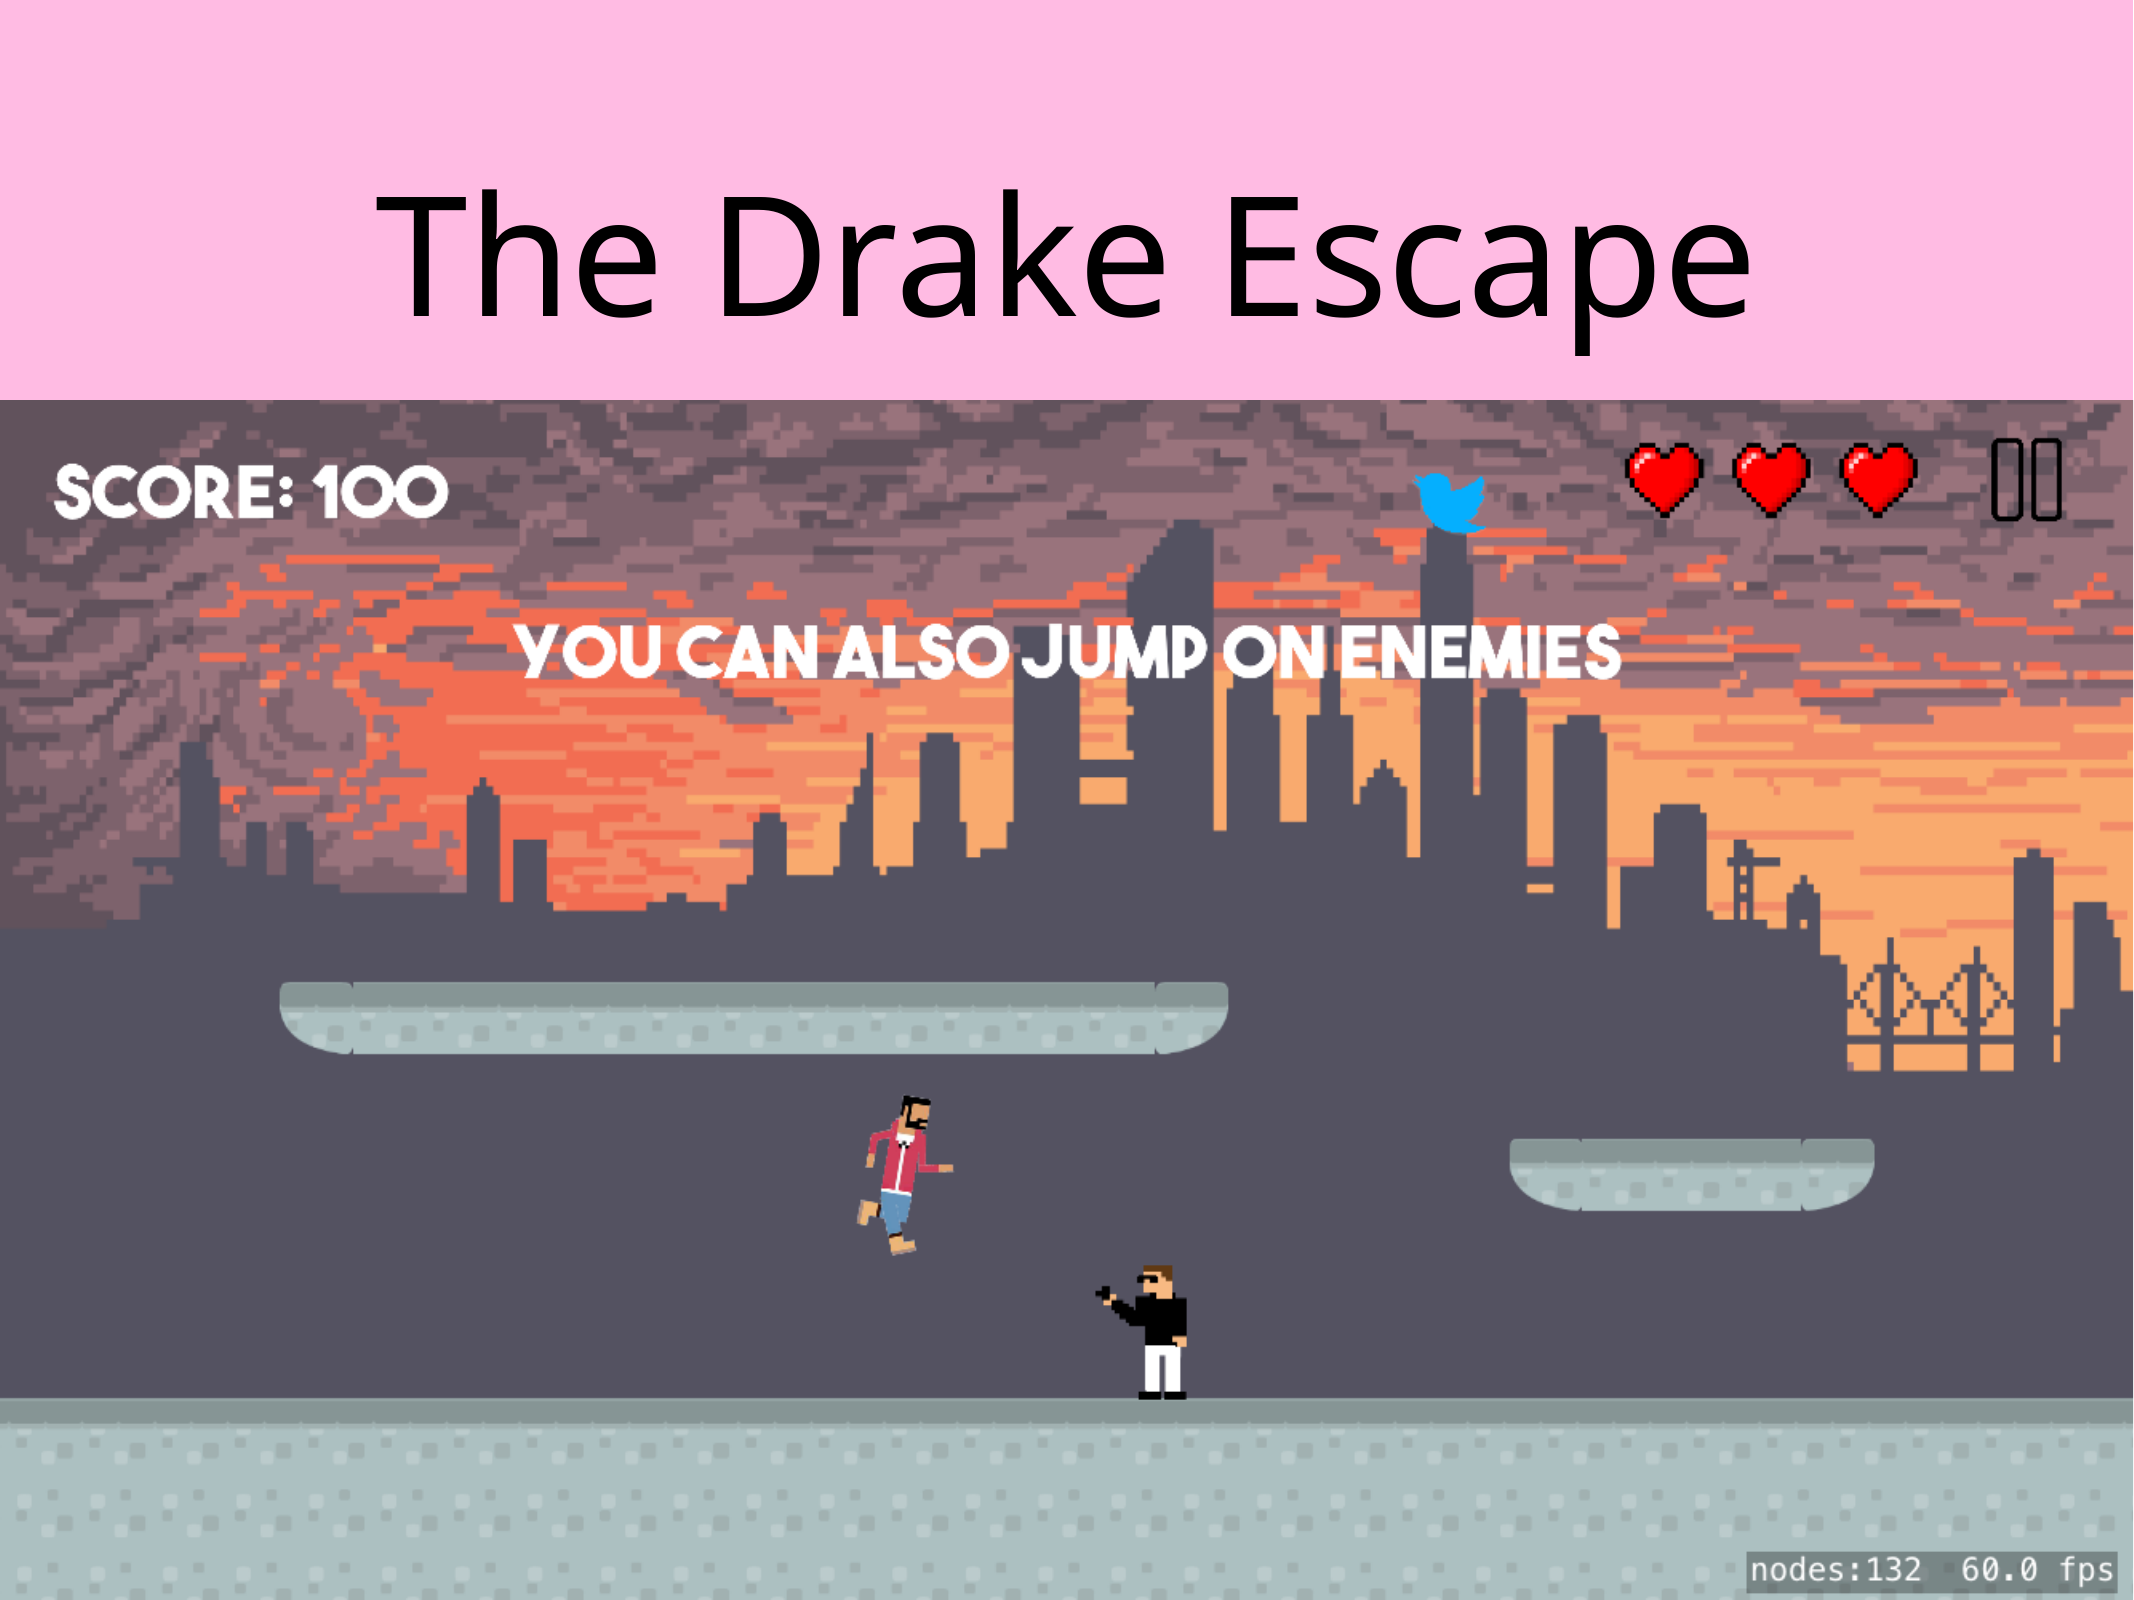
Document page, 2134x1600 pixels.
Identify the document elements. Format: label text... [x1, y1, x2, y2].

title The Drake Escape [155, 72, 1978, 393]
picture [0, 400, 2134, 1600]
